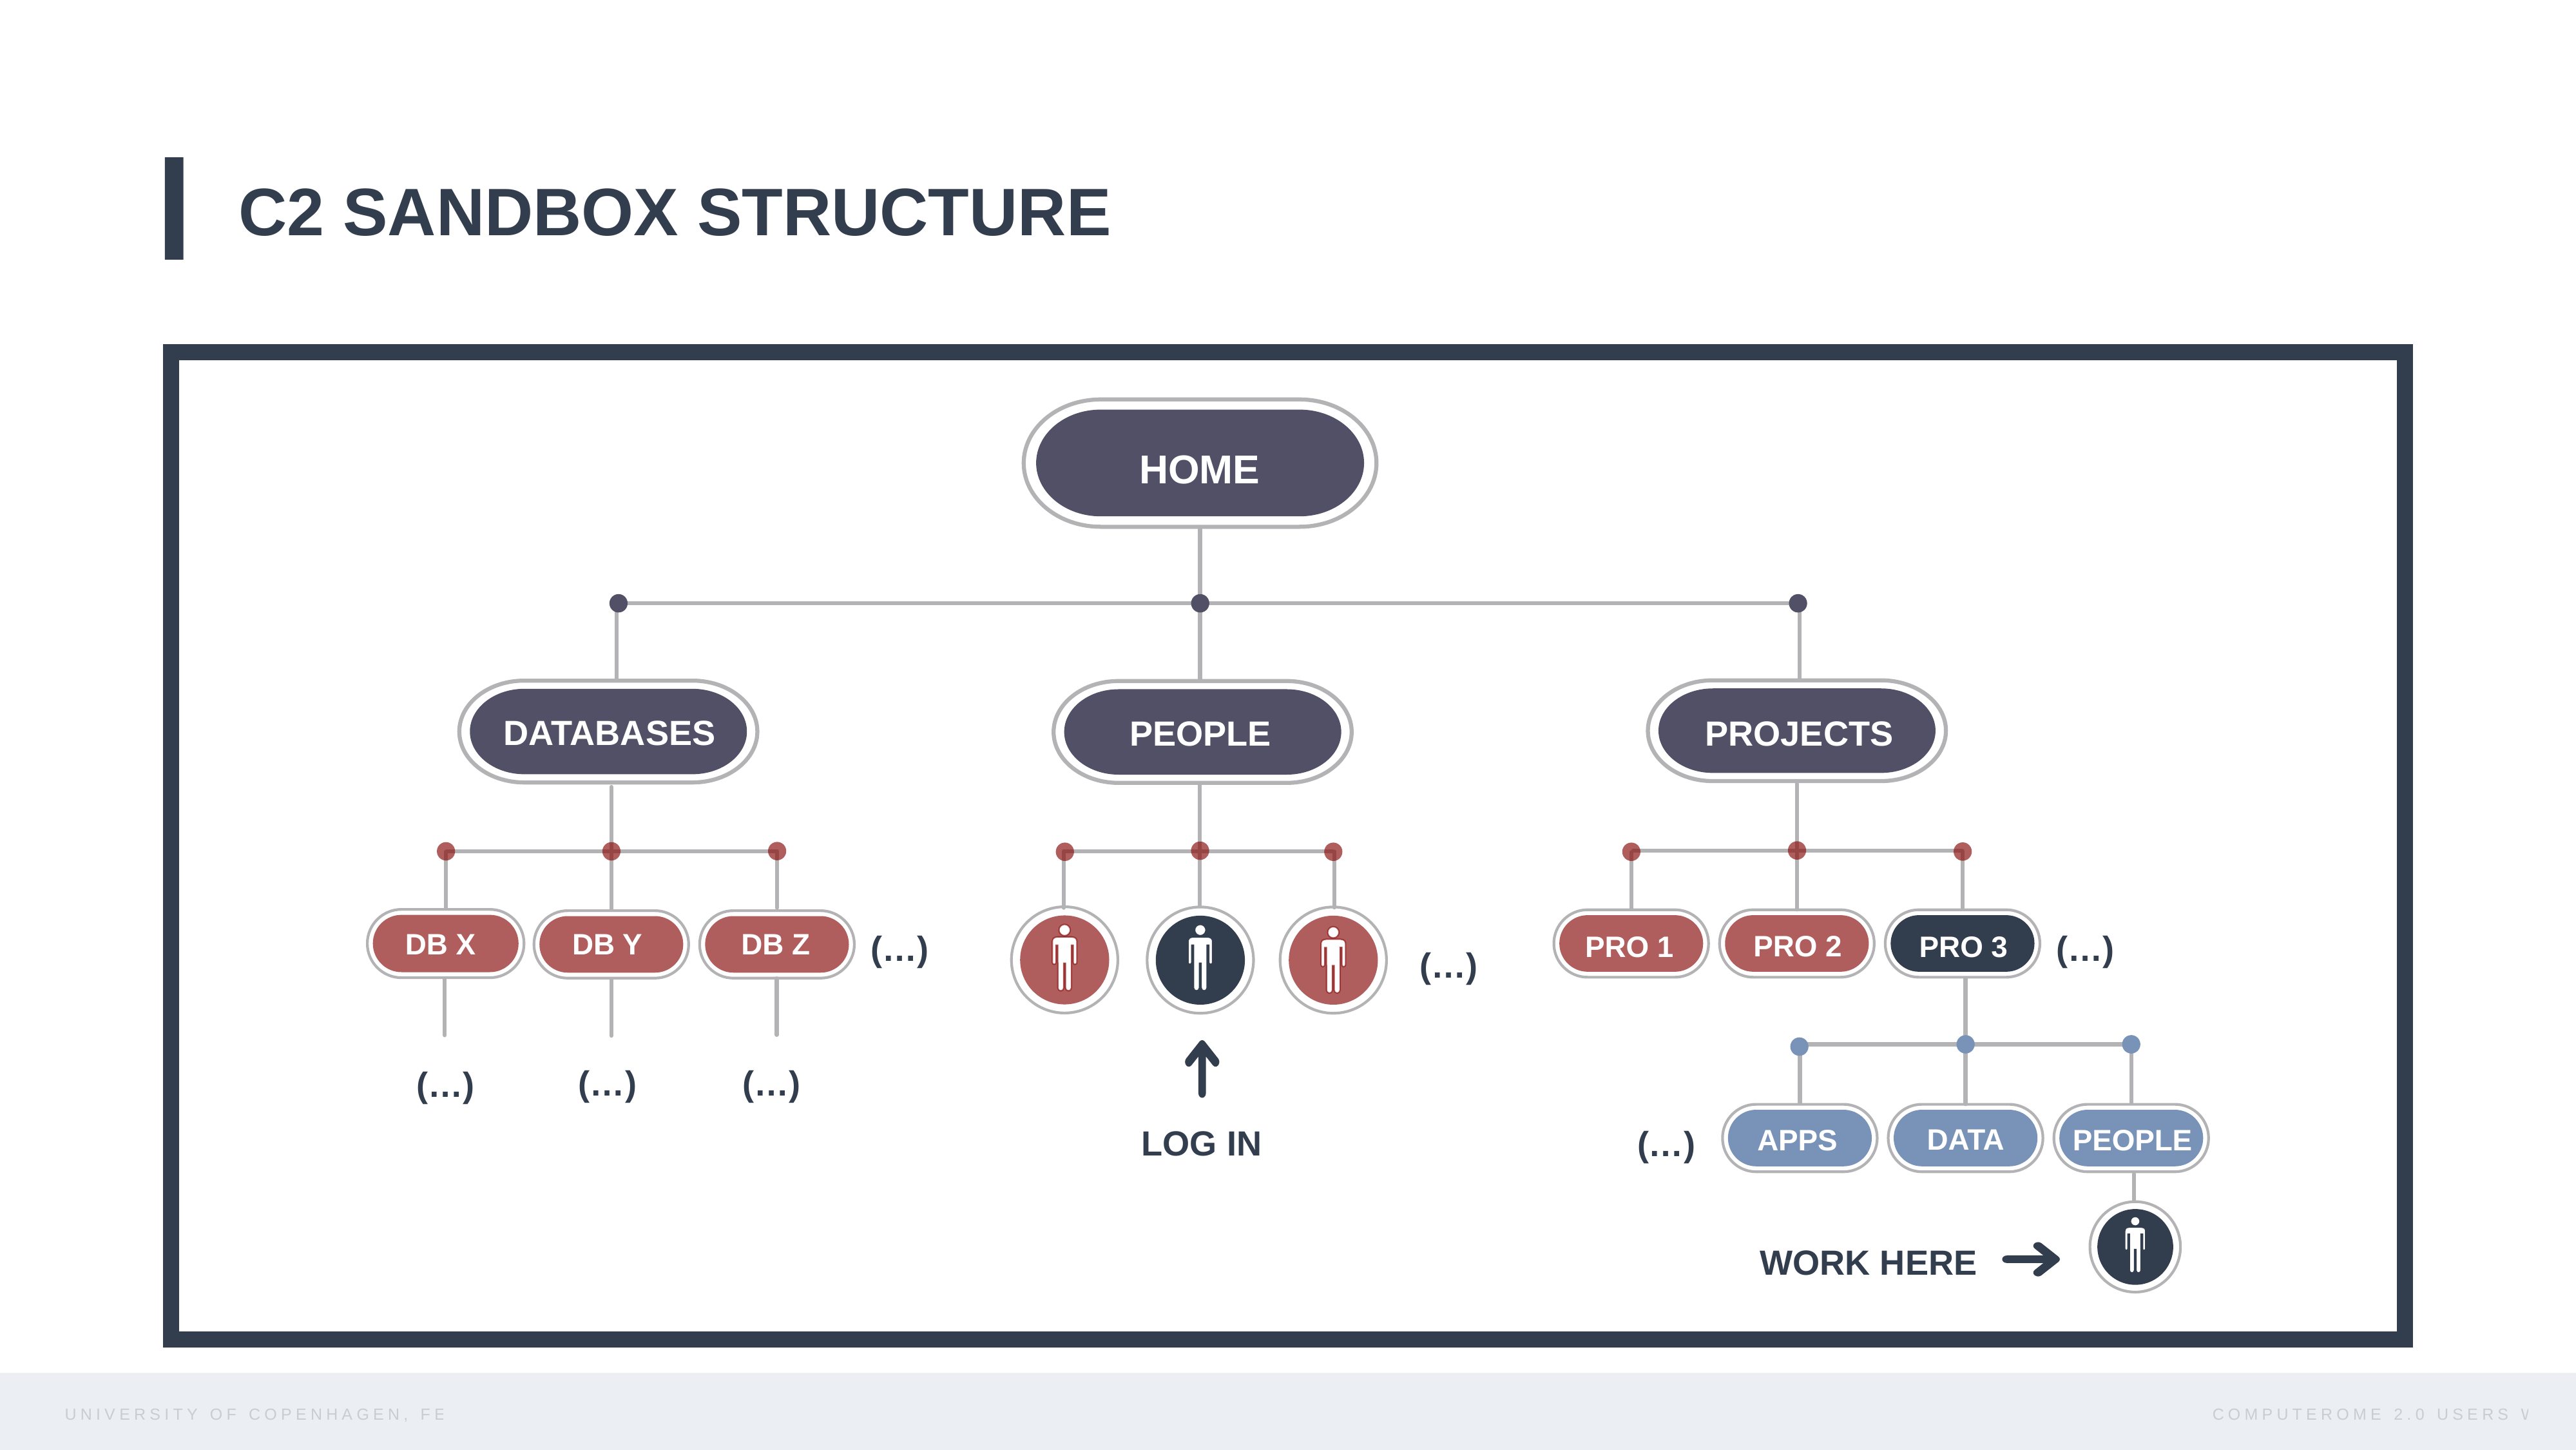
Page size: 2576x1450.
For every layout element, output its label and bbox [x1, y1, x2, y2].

text_box [171, 352, 2405, 1340]
text_box [367, 399, 2209, 1293]
text_box [164, 157, 1133, 260]
